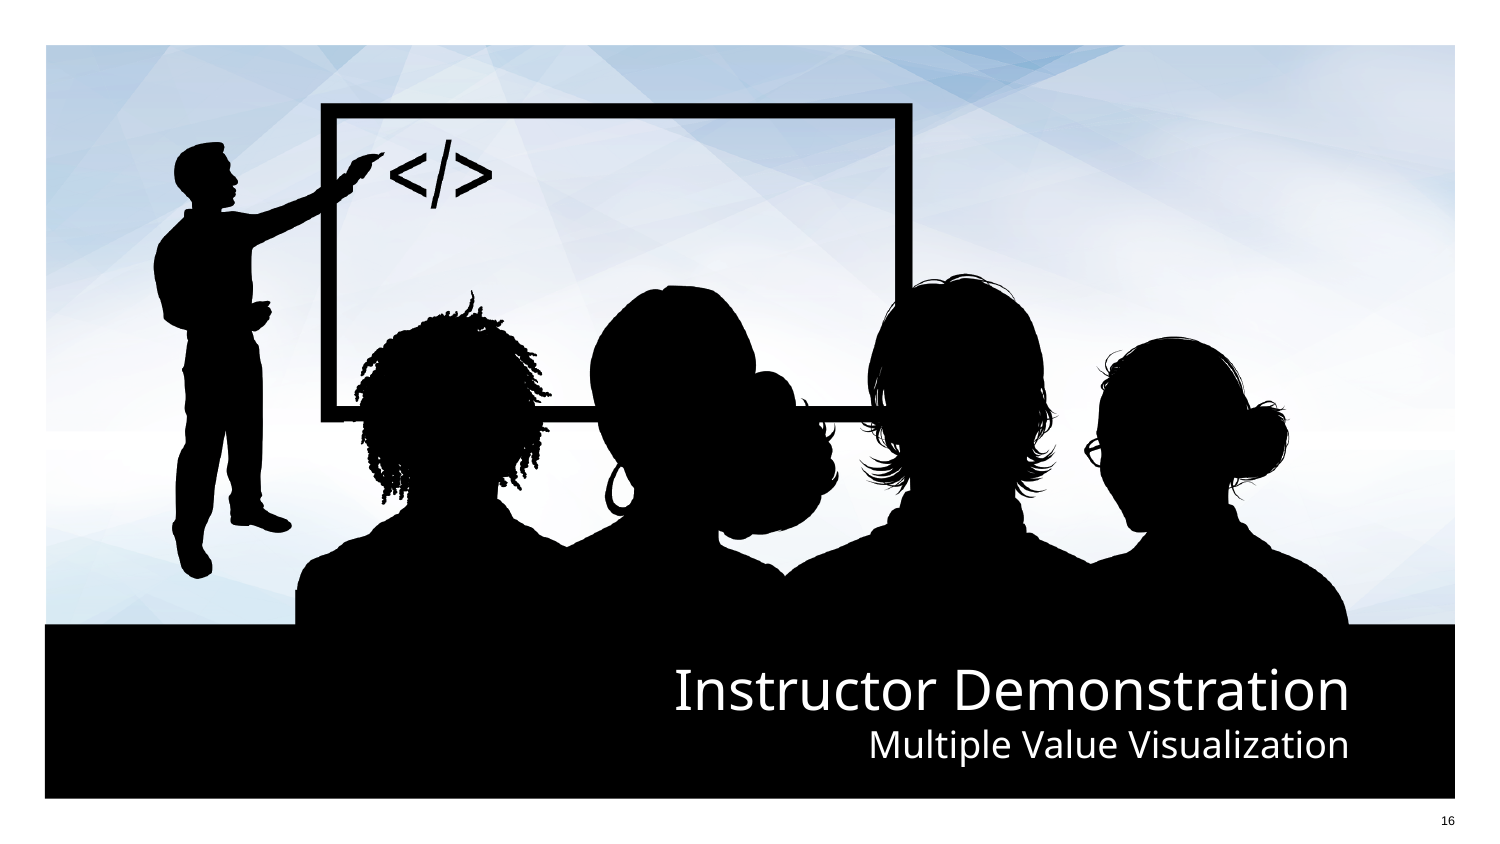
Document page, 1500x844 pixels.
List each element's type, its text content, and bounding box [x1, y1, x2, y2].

text_box 16 [1411, 813, 1455, 831]
title Multiple Value Visualization [0, 719, 1500, 799]
picture [45, 0, 1468, 630]
